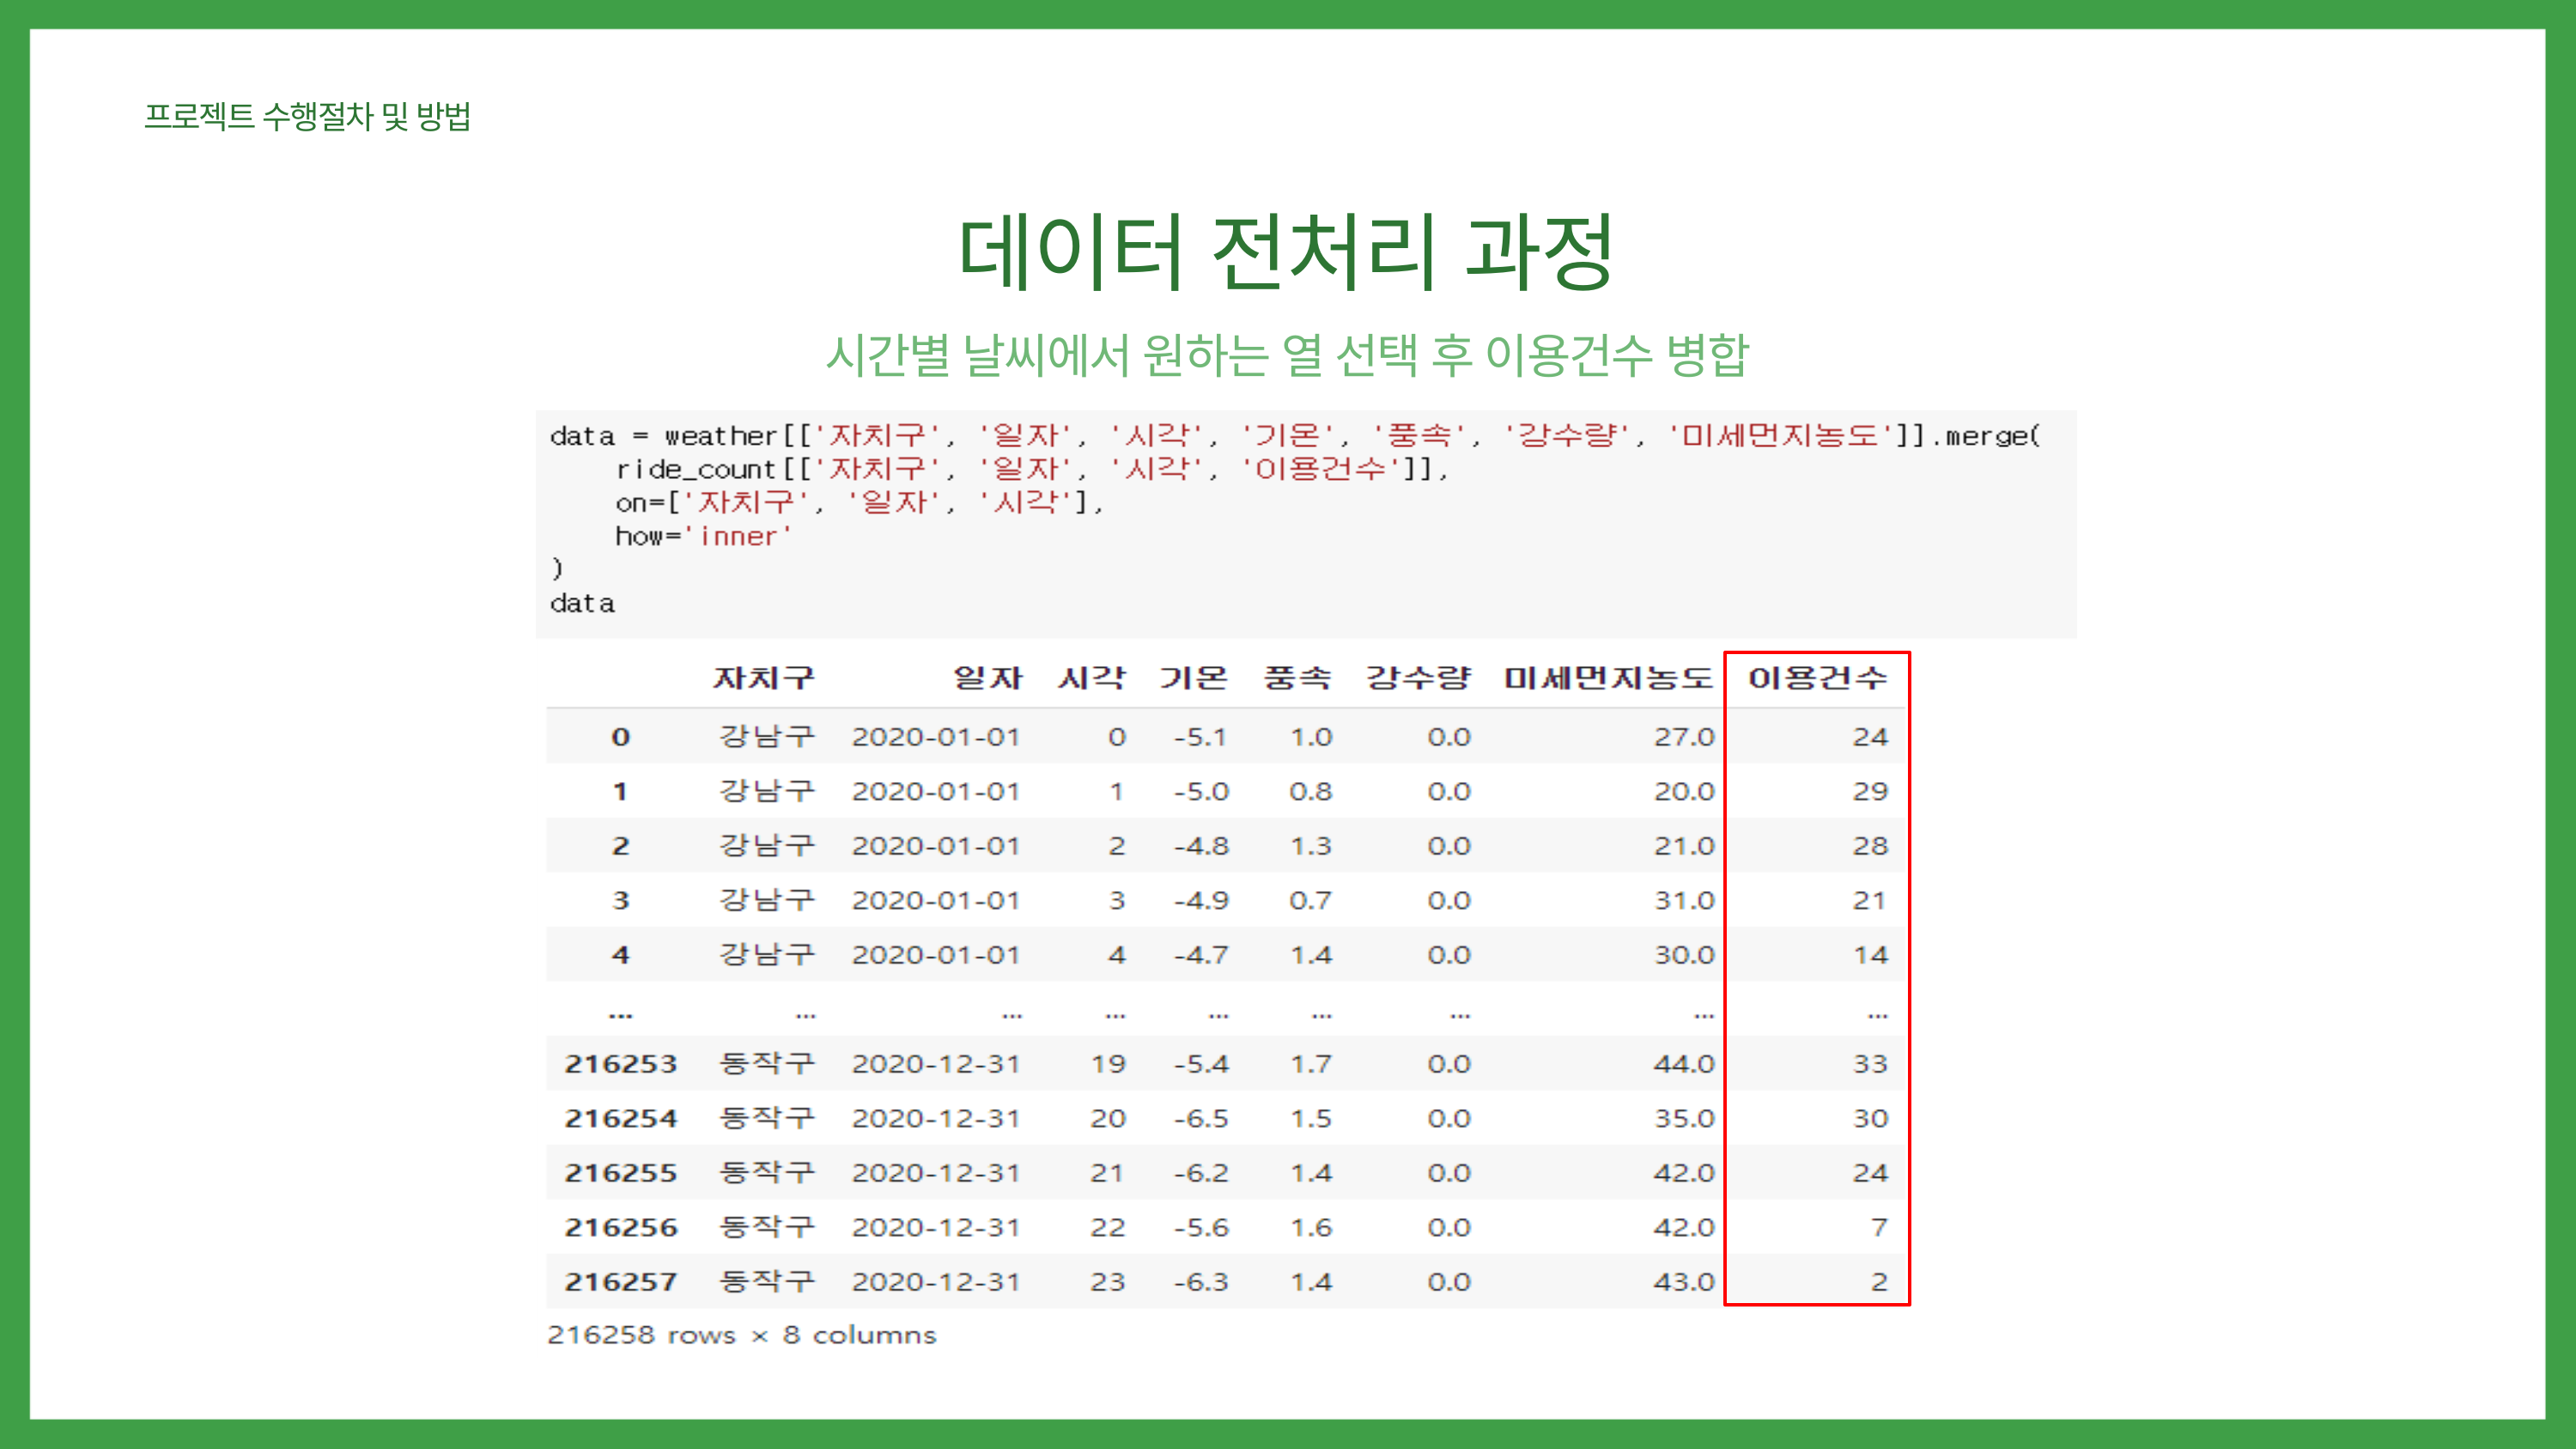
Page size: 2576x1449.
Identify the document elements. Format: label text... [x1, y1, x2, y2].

text_box 프로젝트 수행절차 및 방법 [131, 90, 796, 149]
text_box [536, 410, 2077, 1359]
picture [0, 0, 2576, 1449]
text_box 시간별 날씨에서 원하는 열 선택 후 이용건수 병합 [772, 319, 1803, 390]
text_box 데이터 전처리 과정 [499, 192, 2077, 355]
